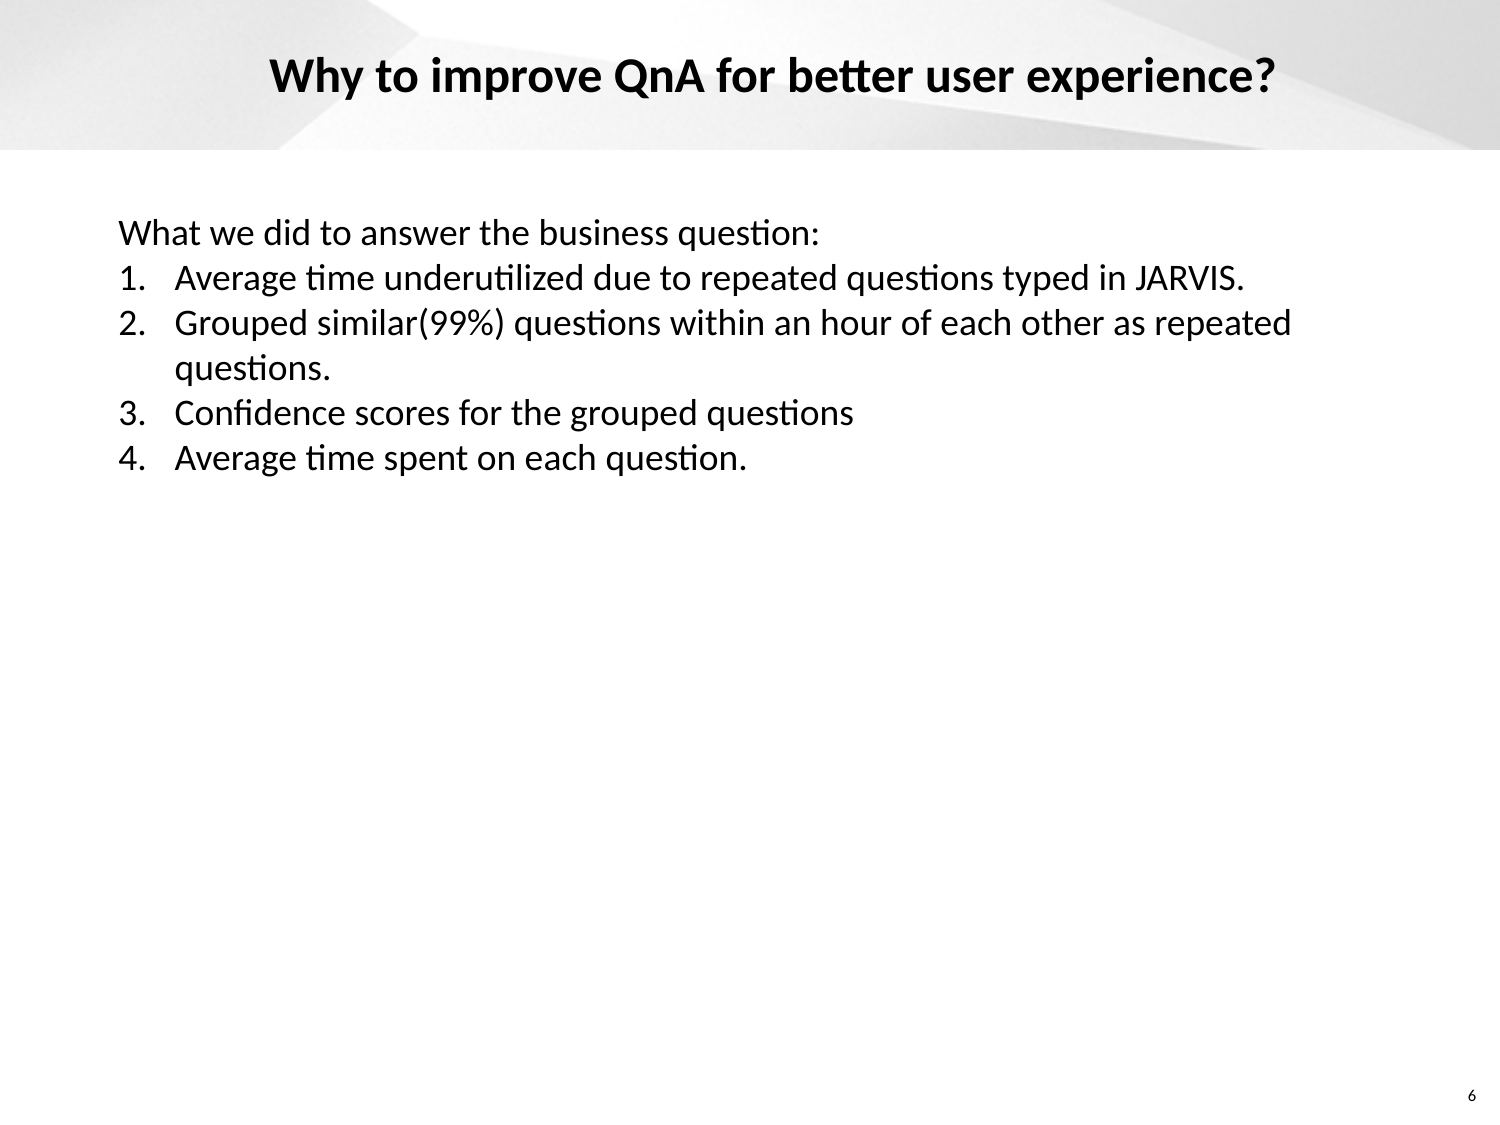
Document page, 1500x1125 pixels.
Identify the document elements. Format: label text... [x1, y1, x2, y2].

list What we did to answer the business question: Average time underutilized due to repeated questions typed in JARVIS. Grouped similar(99%) questions within an hour of each other as repeated questions. Confidence scores for the grouped questions Average time spent on each question. [103, 200, 1425, 715]
picture [0, 0, 1500, 150]
